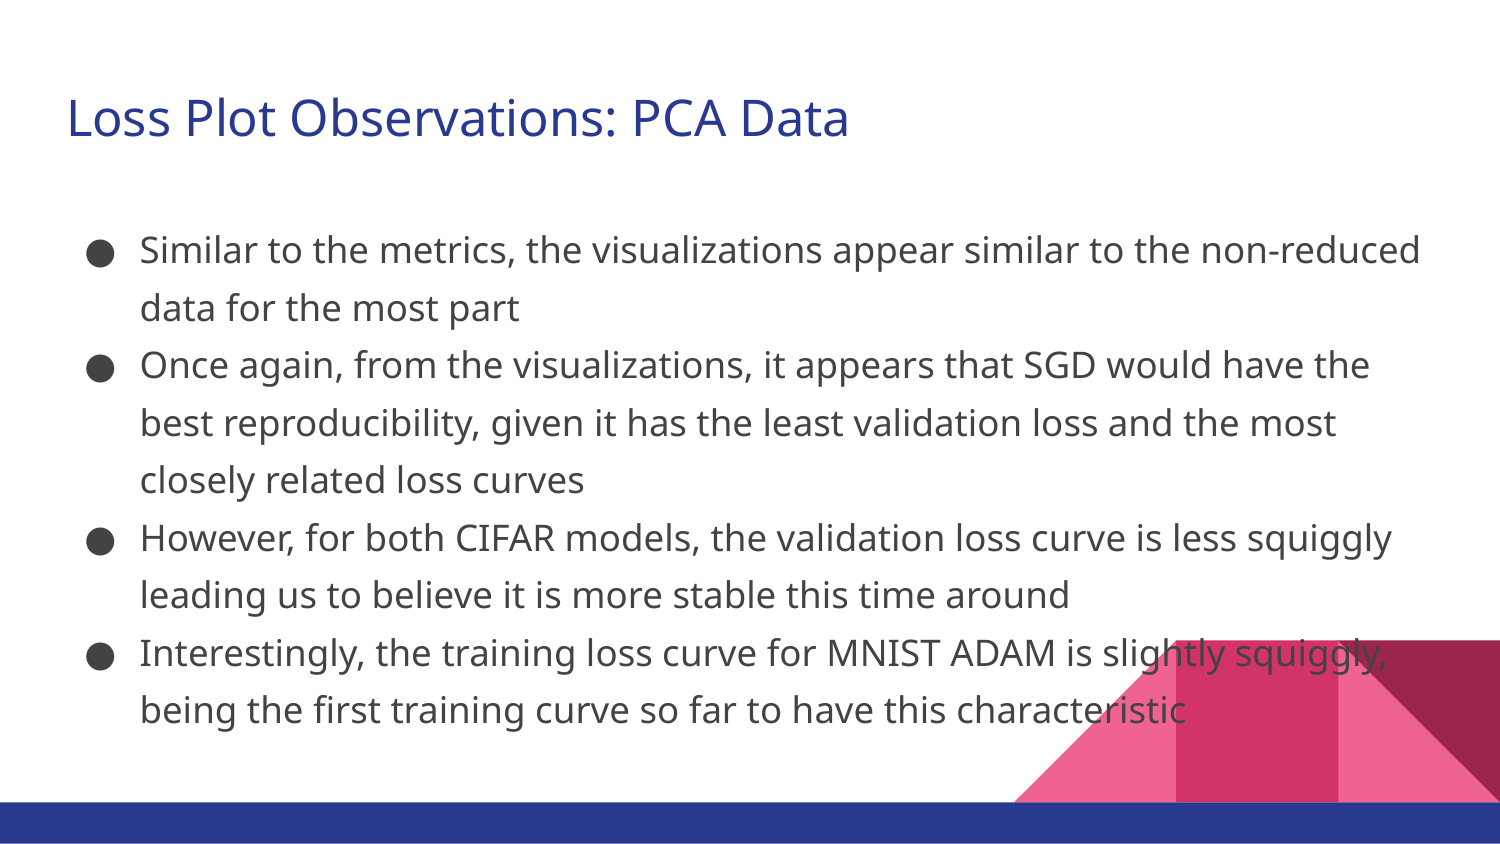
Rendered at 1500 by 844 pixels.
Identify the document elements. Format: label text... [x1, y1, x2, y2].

list Similar to the metrics, the visualizations appear similar to the non-reduced data for the most part Once again, from the visualizations, it appears that SGD would have the best reproducibility, given it has the least validation loss and the most closely related loss curves However, for both CIFAR models, the validation loss curve is less squiggly leading us to believe it is more stable this time around Interestingly, the training loss curve for MNIST ADAM is slightly squiggly, being the first training curve so far to have this characteristic [51, 201, 1449, 750]
title Loss Plot Observations: PCA Data [51, 67, 1449, 167]
